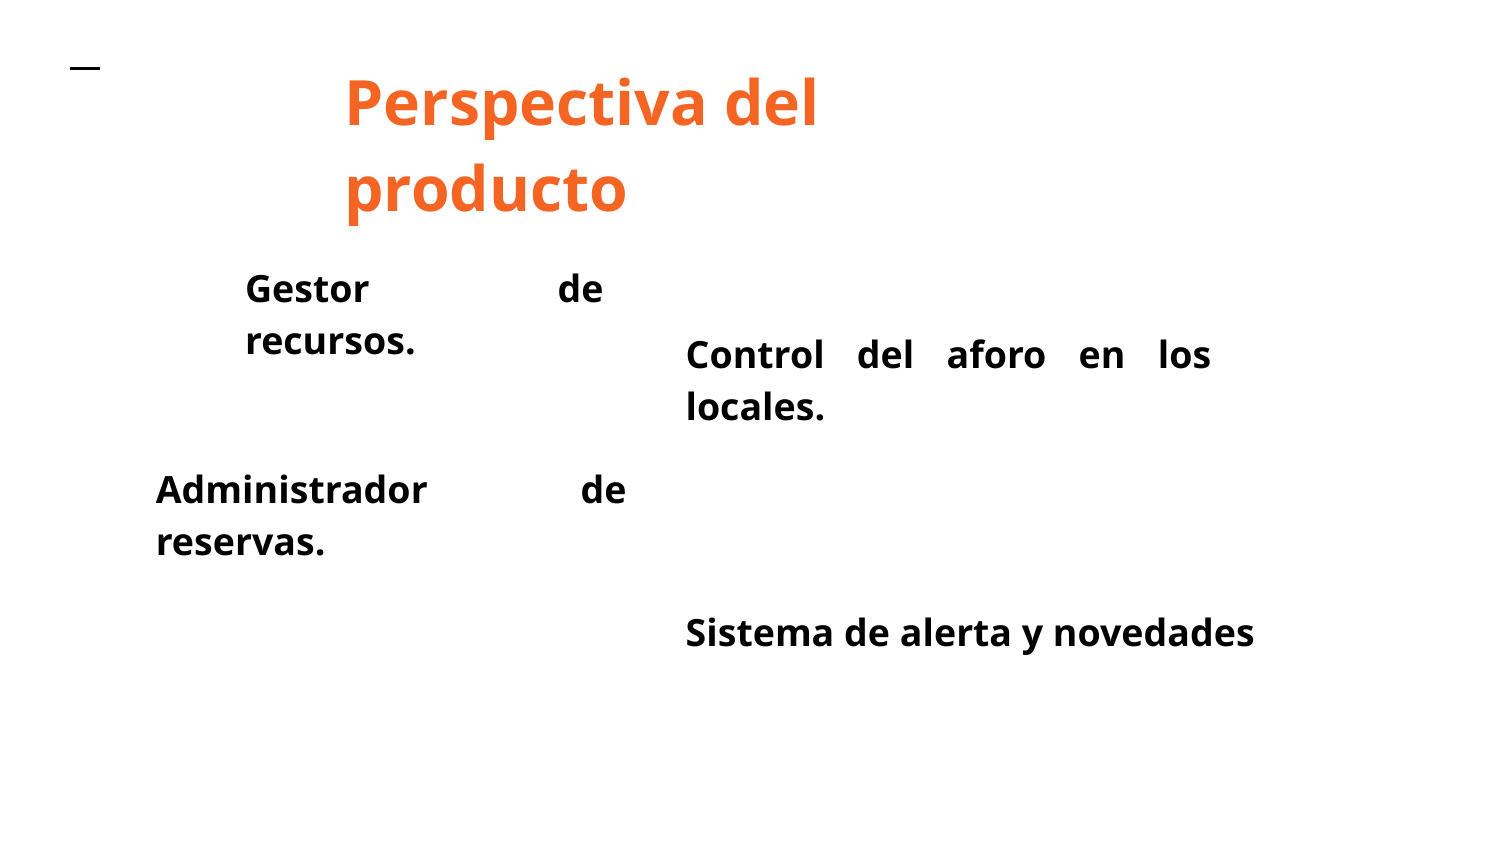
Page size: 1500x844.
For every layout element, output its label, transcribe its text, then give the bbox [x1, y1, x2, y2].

text_box Administrador de reservas. [140, 466, 642, 556]
text_box Sistema de alerta y novedades [670, 587, 1290, 676]
text_box Gestor de recursos. [230, 257, 619, 363]
list Control del aforo en los locales. [670, 313, 1227, 440]
text_box Perspectiva del producto [329, 93, 1091, 182]
